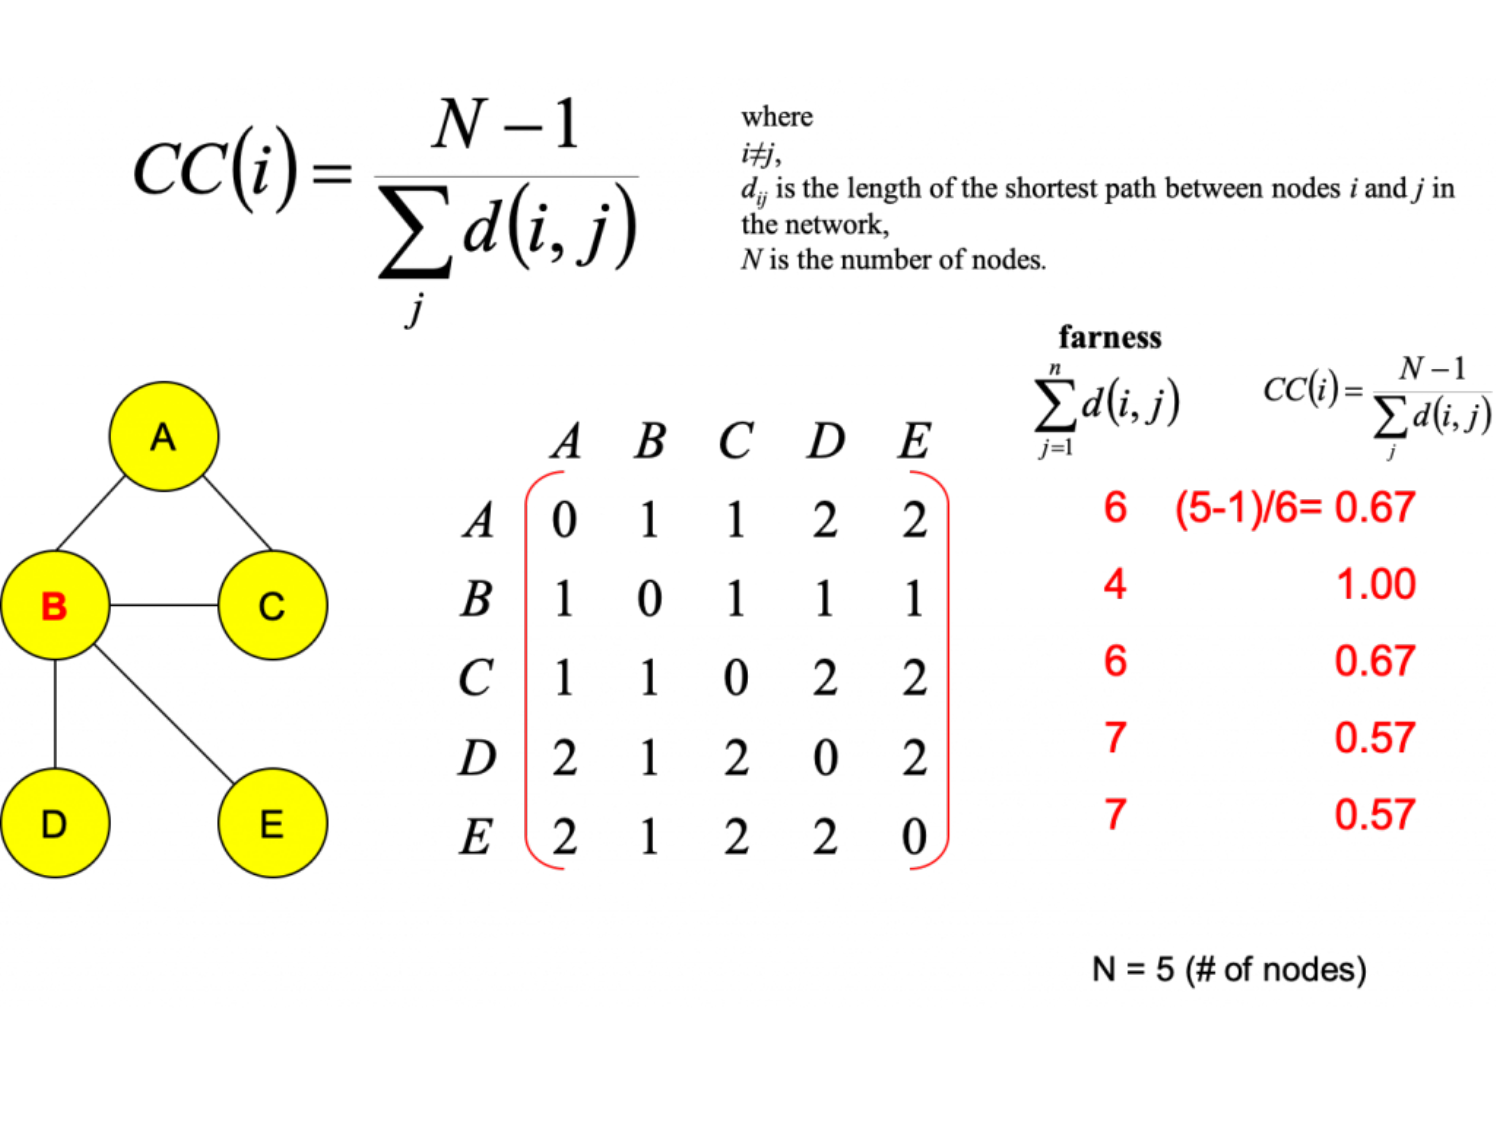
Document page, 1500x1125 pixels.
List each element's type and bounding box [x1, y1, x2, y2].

picture [0, 77, 1496, 1010]
